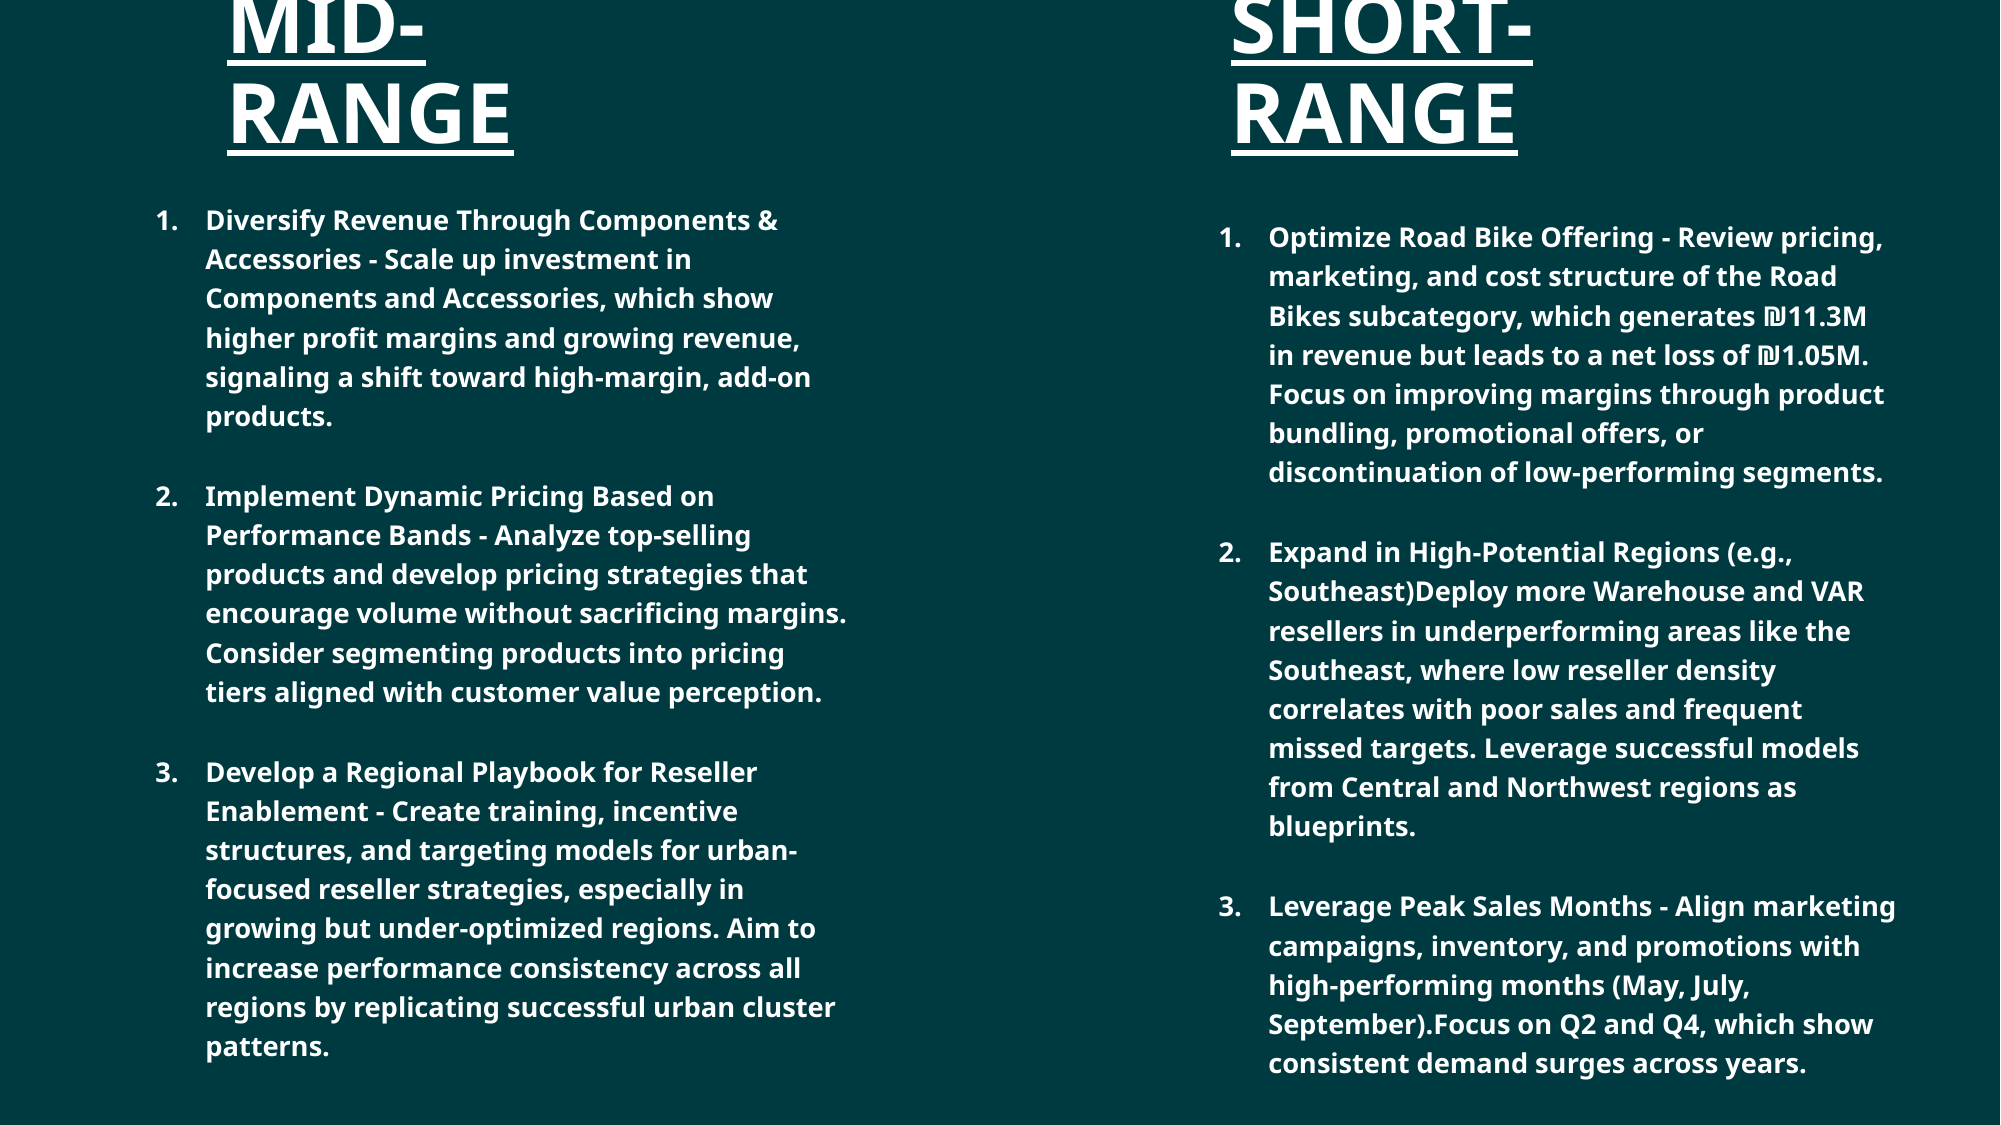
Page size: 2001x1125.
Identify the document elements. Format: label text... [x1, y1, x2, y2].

list Diversify Revenue Through Components & Accessories - Scale up investment in Components and Accessories, which show higher profit margins and growing revenue, signaling a shift toward high-margin, add-on products. Implement Dynamic Pricing Based on Performance Bands - Analyze top-selling products and develop pricing strategies that encourage volume without sacrificing margins. Consider segmenting products into pricing tiers aligned with customer value perception. Develop a Regional Playbook for Reseller Enablement - Create training, incentive structures, and targeting models for urban-focused reseller strategies, especially in growing but under-optimized regions. Aim to increase performance consistency across all regions by replicating successful urban cluster patterns. [140, 152, 865, 1070]
title Short-range [1215, 37, 1789, 169]
text_box mid-range [211, 37, 724, 169]
text_box Optimize Road Bike Offering - Review pricing, marketing, and cost structure of the Road Bikes subcategory, which generates ₪11.3M in revenue but leads to a net loss of ₪1.05M. Focus on improving margins through product bundling, promotional offers, or discontinuation of low-performing segments. Expand in High-Potential Regions (e.g., Southeast)Deploy more Warehouse and VAR resellers in underperforming areas like the Southeast, where low reseller density correlates with poor sales and frequent missed targets. Leverage successful models from Central and Northwest regions as blueprints. Leverage Peak Sales Months - Align marketing campaigns, inventory, and promotions with high-performing months (May, July, September).Focus on Q2 and Q4, which show consistent demand surges across years. [1203, 169, 1914, 1087]
